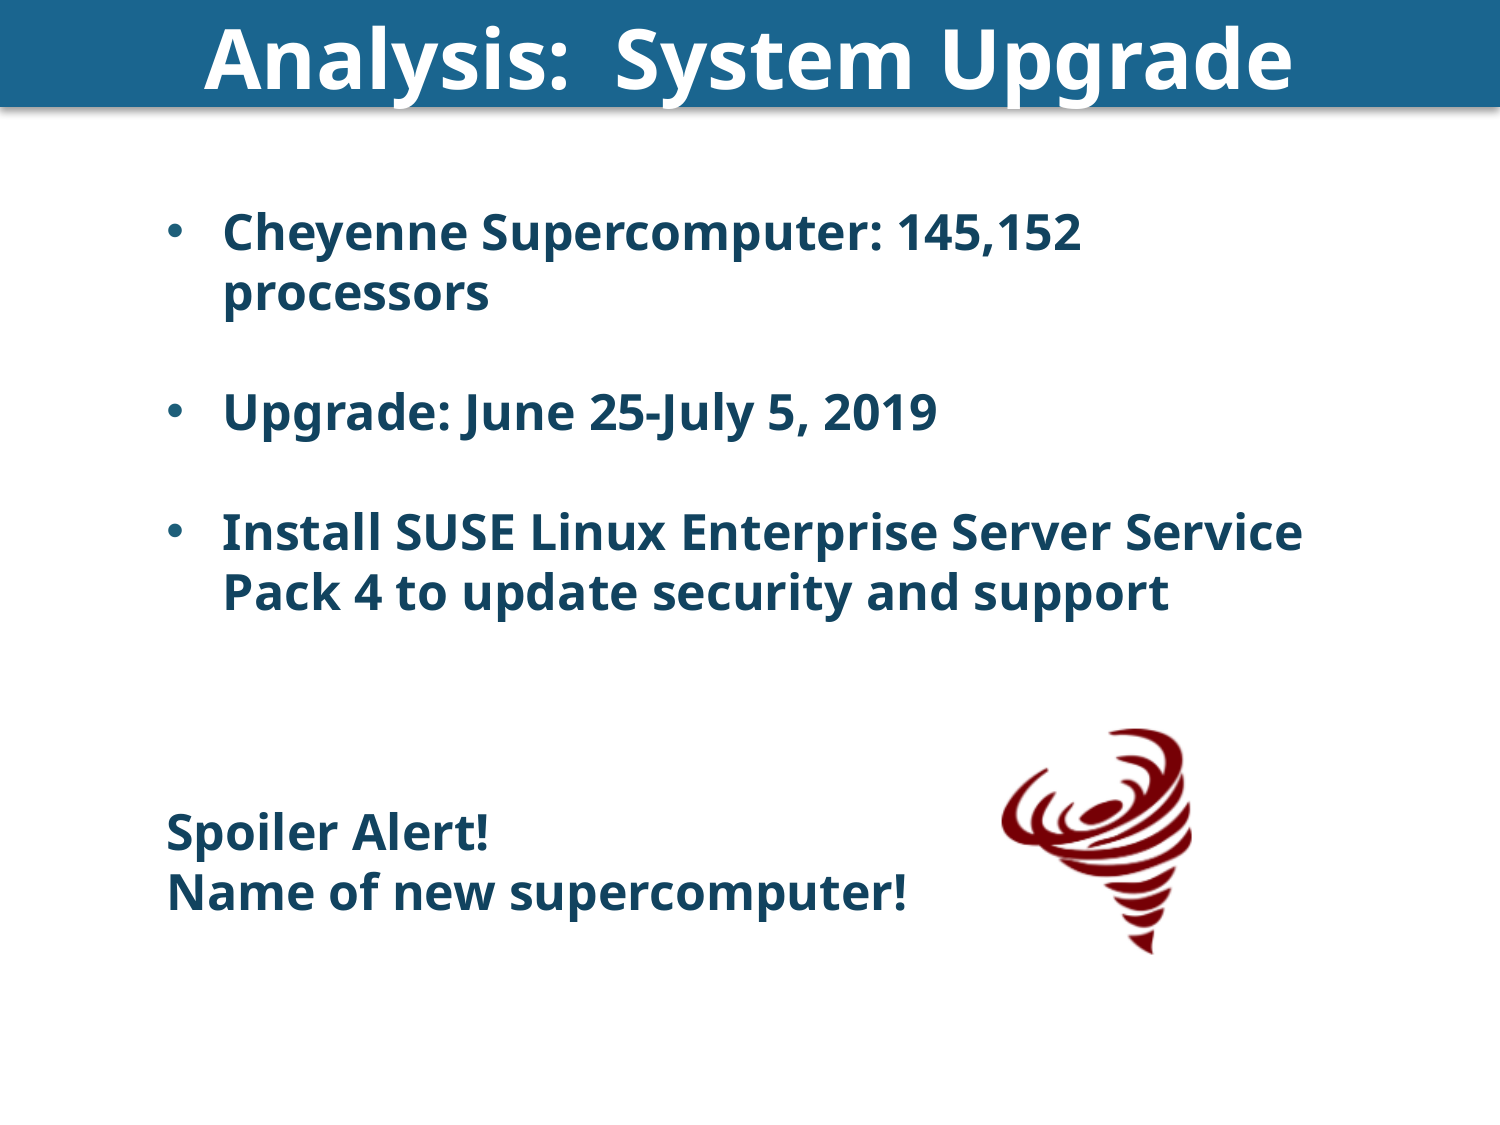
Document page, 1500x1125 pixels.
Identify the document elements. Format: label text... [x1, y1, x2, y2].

list Cheyenne Supercomputer: 145,152 processors Upgrade: June 25-July 5, 2019 Install SUSE Linux Enterprise Server Service Pack 4 to update security and support Spoiler Alert! Name of new supercomputer! [151, 193, 1370, 1042]
title Analysis: System Upgrade [75, 25, 1425, 88]
picture [990, 718, 1217, 1016]
